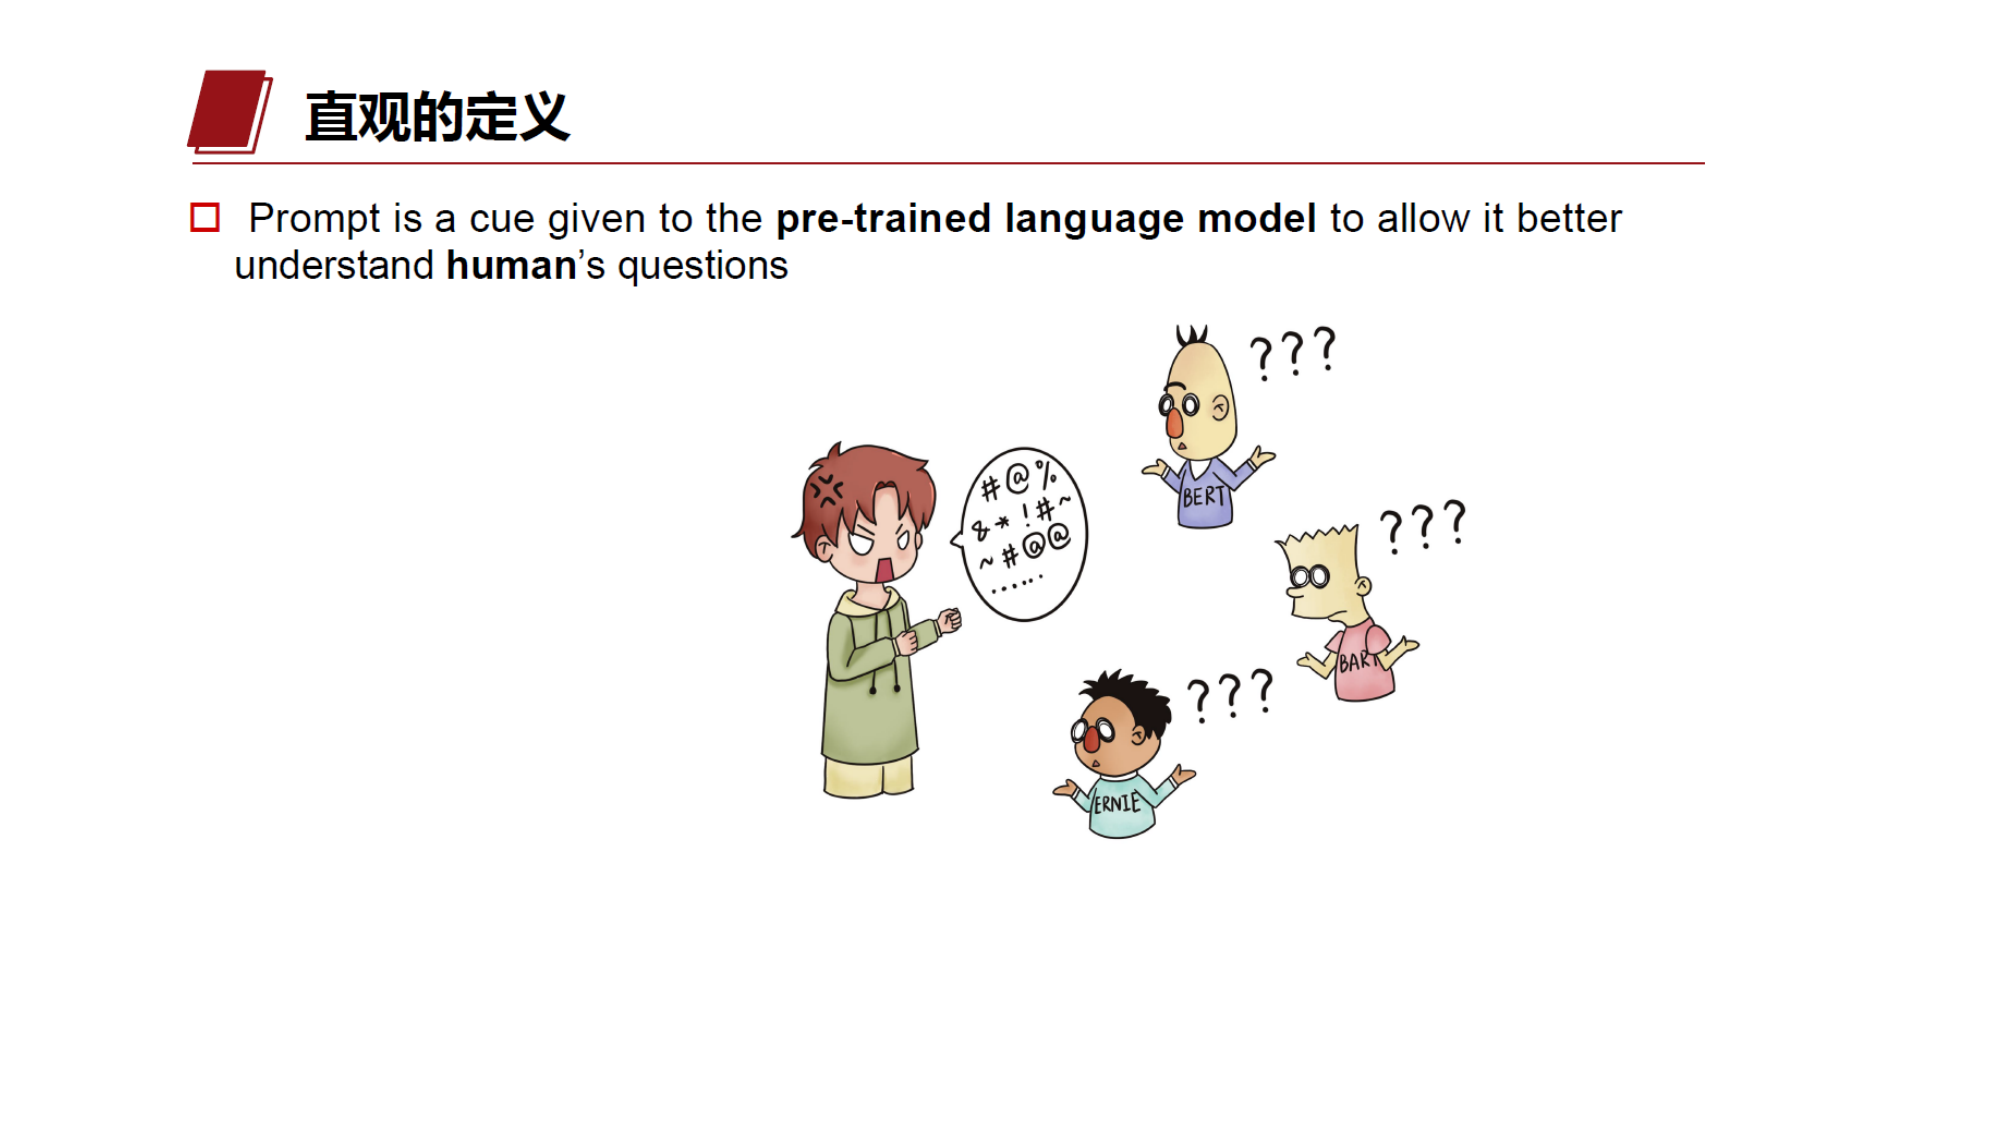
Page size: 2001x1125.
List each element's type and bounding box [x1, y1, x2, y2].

picture [174, 62, 1717, 864]
